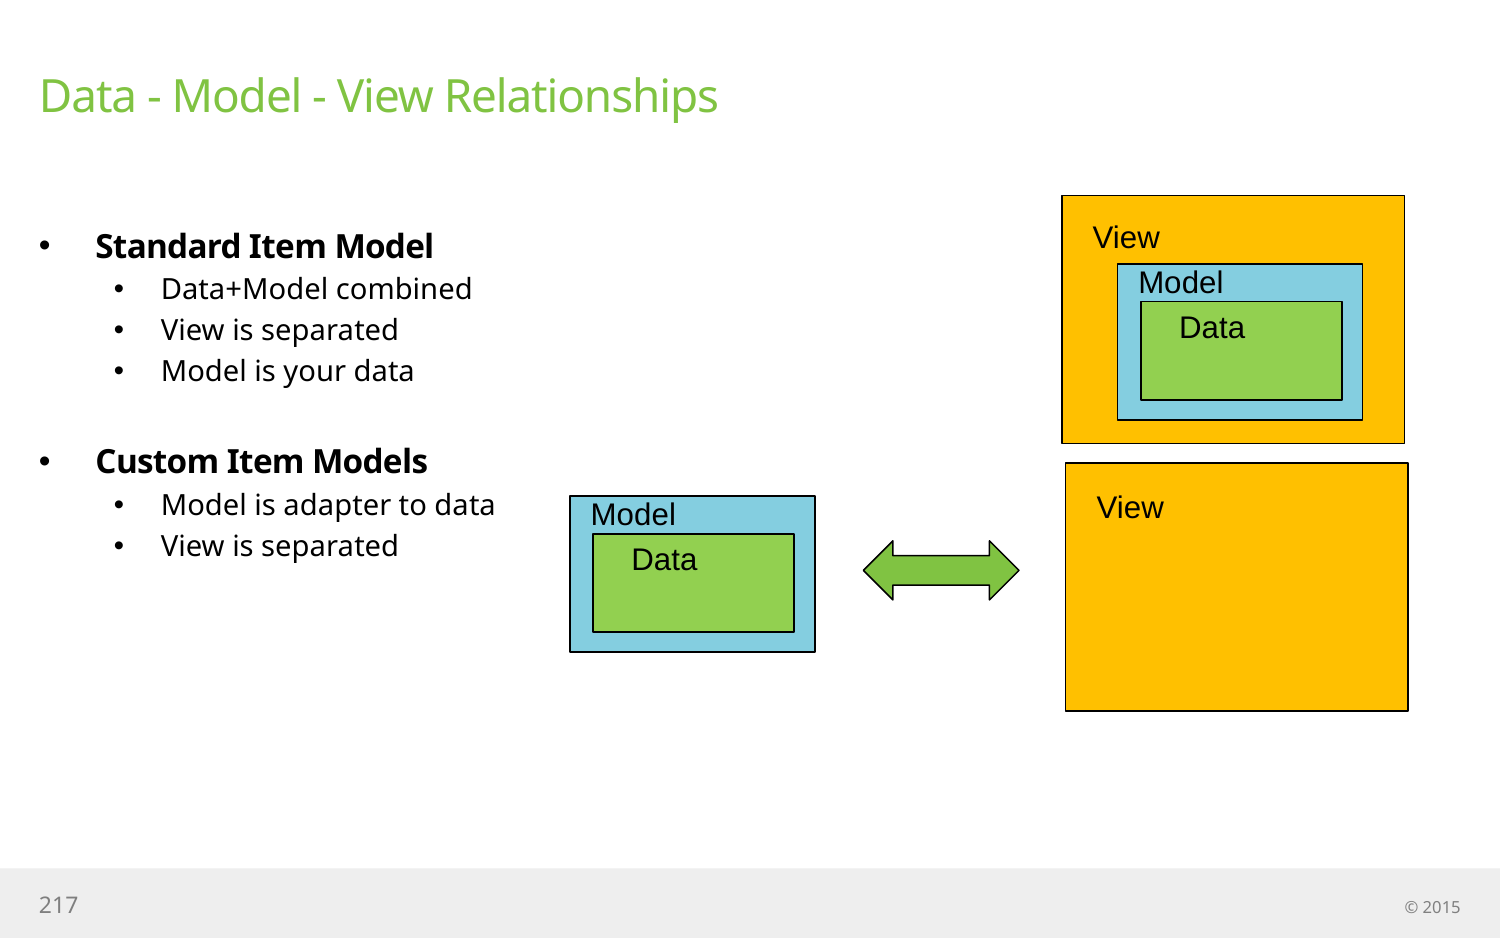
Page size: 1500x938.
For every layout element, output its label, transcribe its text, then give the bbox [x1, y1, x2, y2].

list Standard Item Model Data+Model combined View is separated Model is your data Custom Item Models Model is adapter to data View is separated [39, 224, 1471, 846]
title Data - Model - View Relationships [39, 66, 1052, 195]
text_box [1065, 462, 1409, 712]
footer © 2015 [1188, 896, 1461, 917]
text_box [863, 540, 1019, 600]
slide_number 217 [39, 892, 410, 921]
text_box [1117, 254, 1363, 420]
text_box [569, 486, 816, 653]
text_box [1061, 195, 1405, 444]
